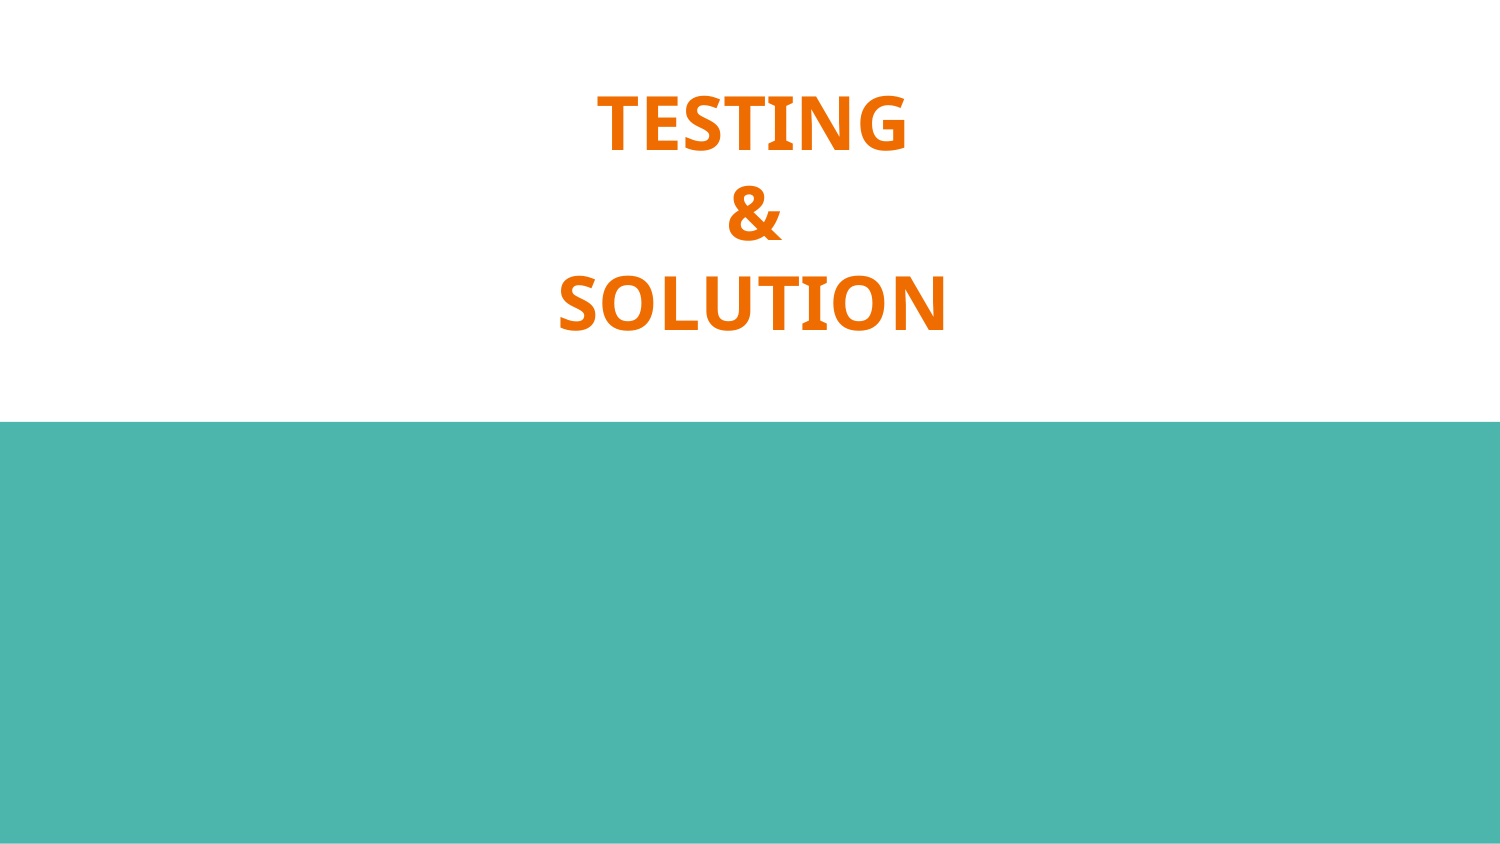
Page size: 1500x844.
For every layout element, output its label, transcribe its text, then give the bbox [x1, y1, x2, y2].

title TESTING & SOLUTION [51, 133, 1458, 289]
